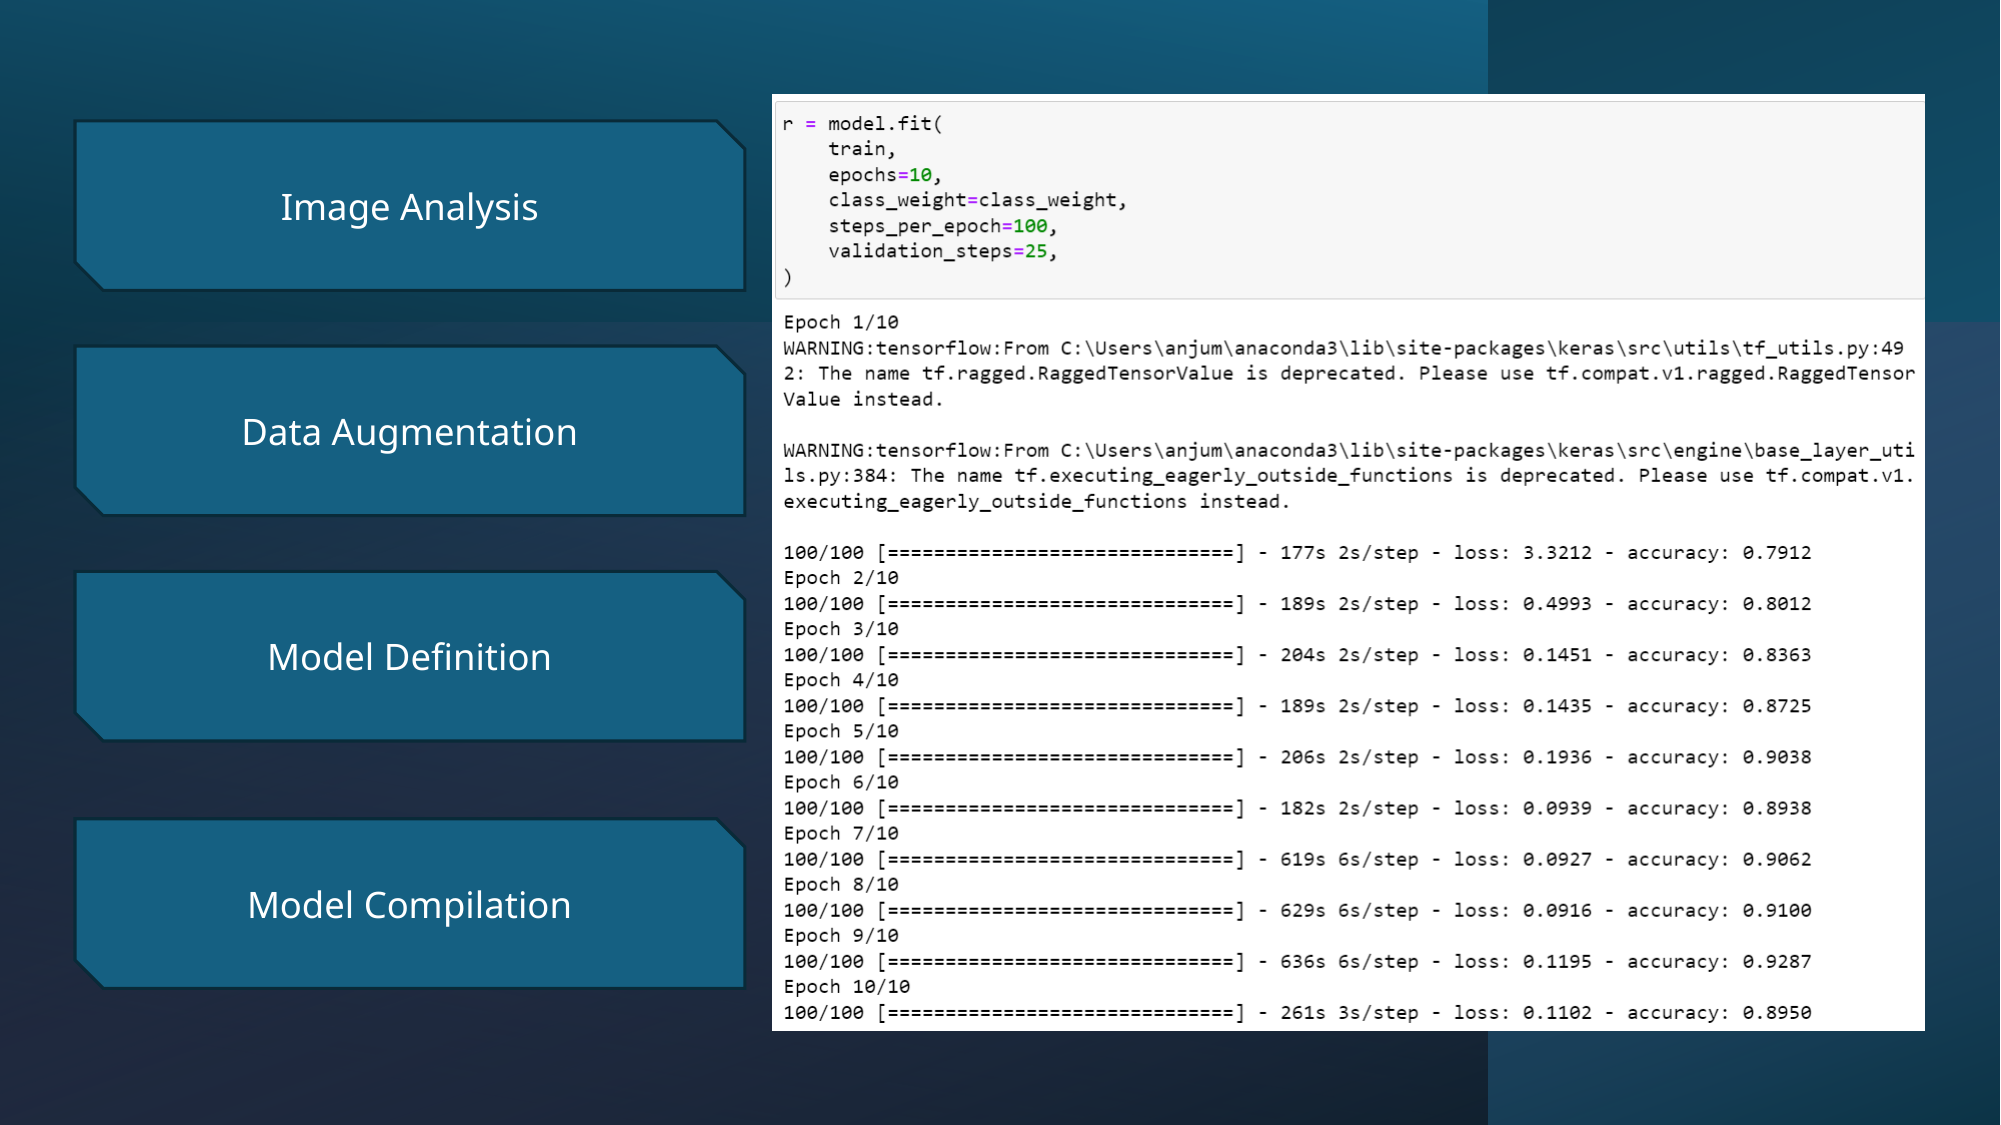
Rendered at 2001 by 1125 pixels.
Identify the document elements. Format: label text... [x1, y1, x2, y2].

text_box [0, 0, 1489, 321]
text_box [1489, 0, 2000, 321]
text_box Data Augmentation [73, 344, 747, 518]
text_box Model Compilation [73, 817, 747, 990]
text_box [0, 321, 2000, 1125]
picture [771, 94, 1926, 1031]
text_box Model Definition [73, 569, 747, 743]
text_box Image Analysis [73, 119, 747, 292]
